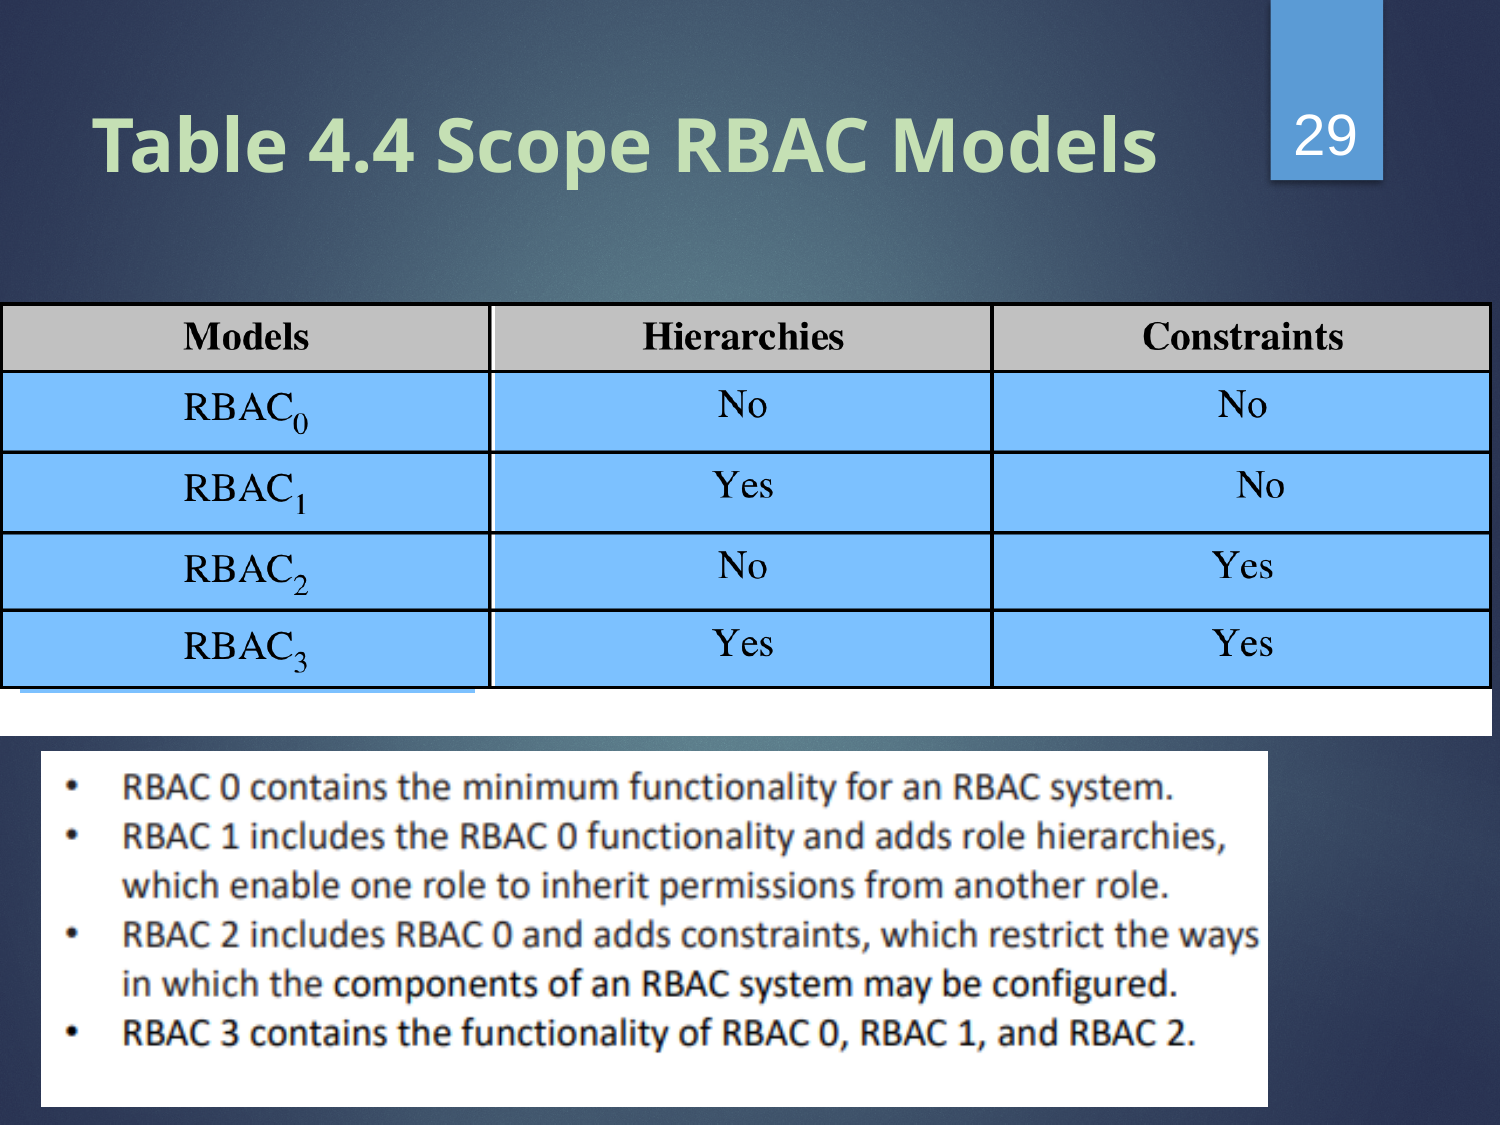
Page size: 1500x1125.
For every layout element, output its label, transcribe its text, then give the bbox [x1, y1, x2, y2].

picture [0, 302, 1492, 737]
slide_number 29 [1273, 48, 1378, 175]
title Table 4.4 Scope RBAC Models [76, 90, 1500, 244]
picture [40, 751, 1268, 1108]
